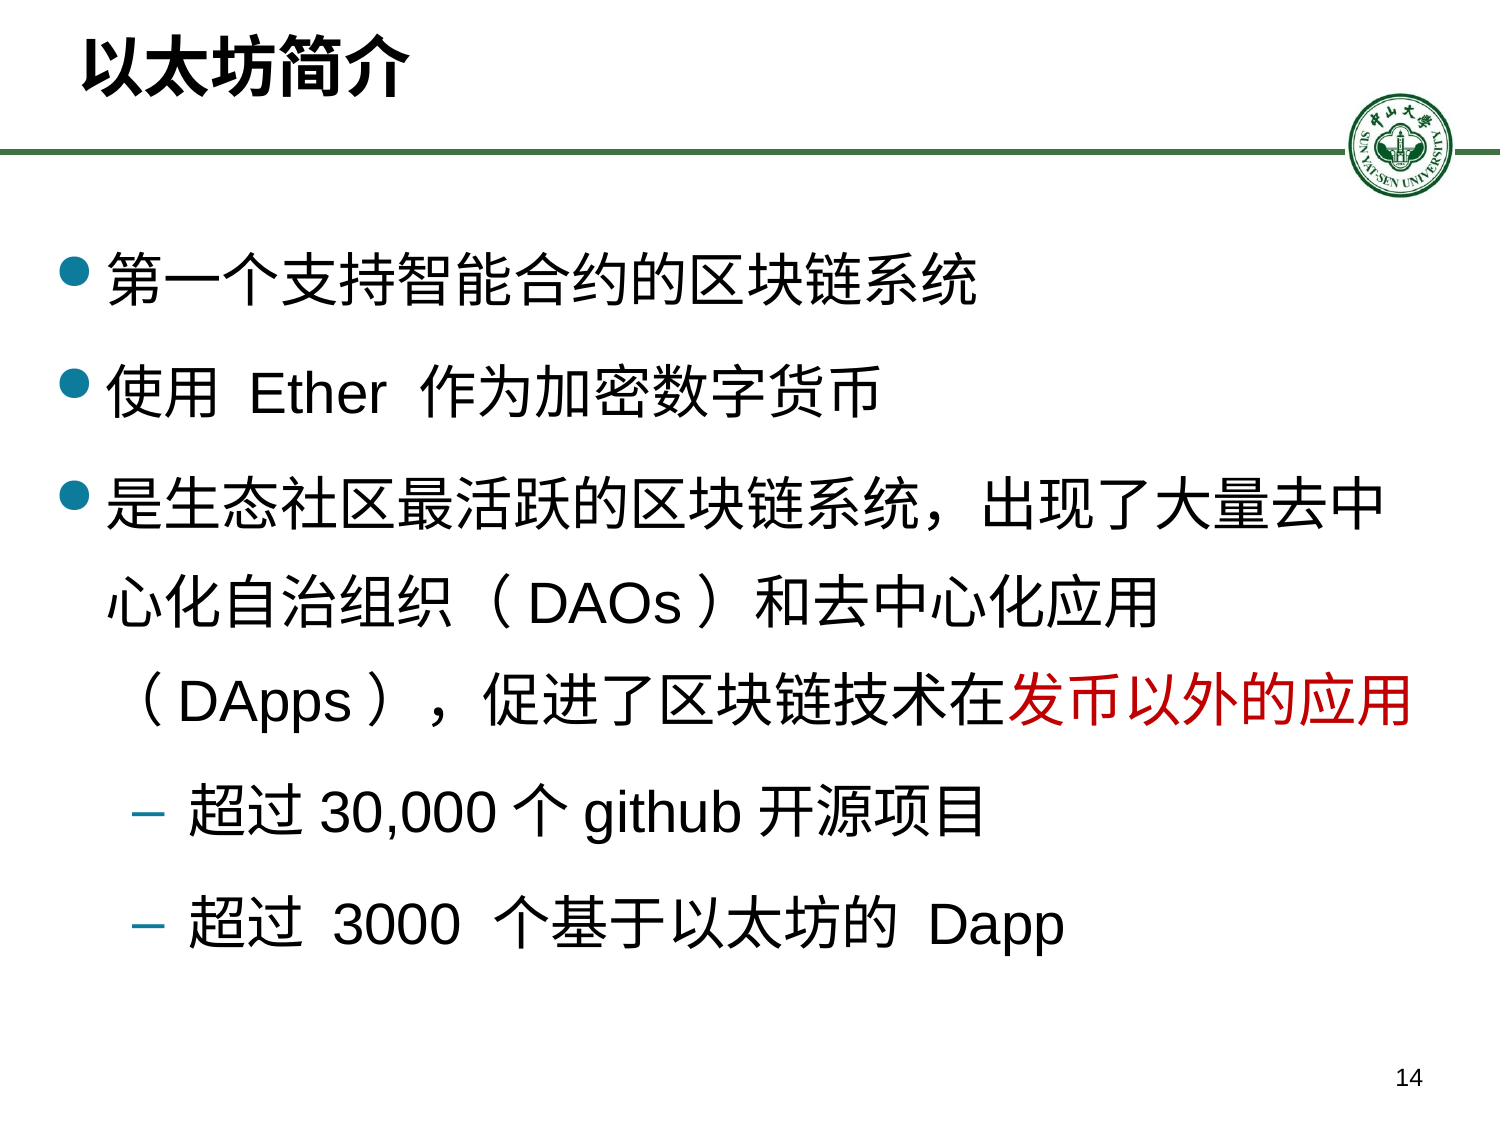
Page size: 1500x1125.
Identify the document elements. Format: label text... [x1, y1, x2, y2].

picture [1345, 90, 1455, 200]
list 第一个支持智能合约的区块链系统 使用 Ether 作为加密数字货币 是生态社区最活跃的区块链系统，出现了大量去中心化自治组织（DAOs）和去中心化应用（DApps），促进了区块链技术在发币以外的应用 超过30,000个github开源项目 超过 3000 个基于以太坊的 Dapp [42, 207, 1458, 1078]
title 以太坊简介 [62, 24, 1421, 113]
